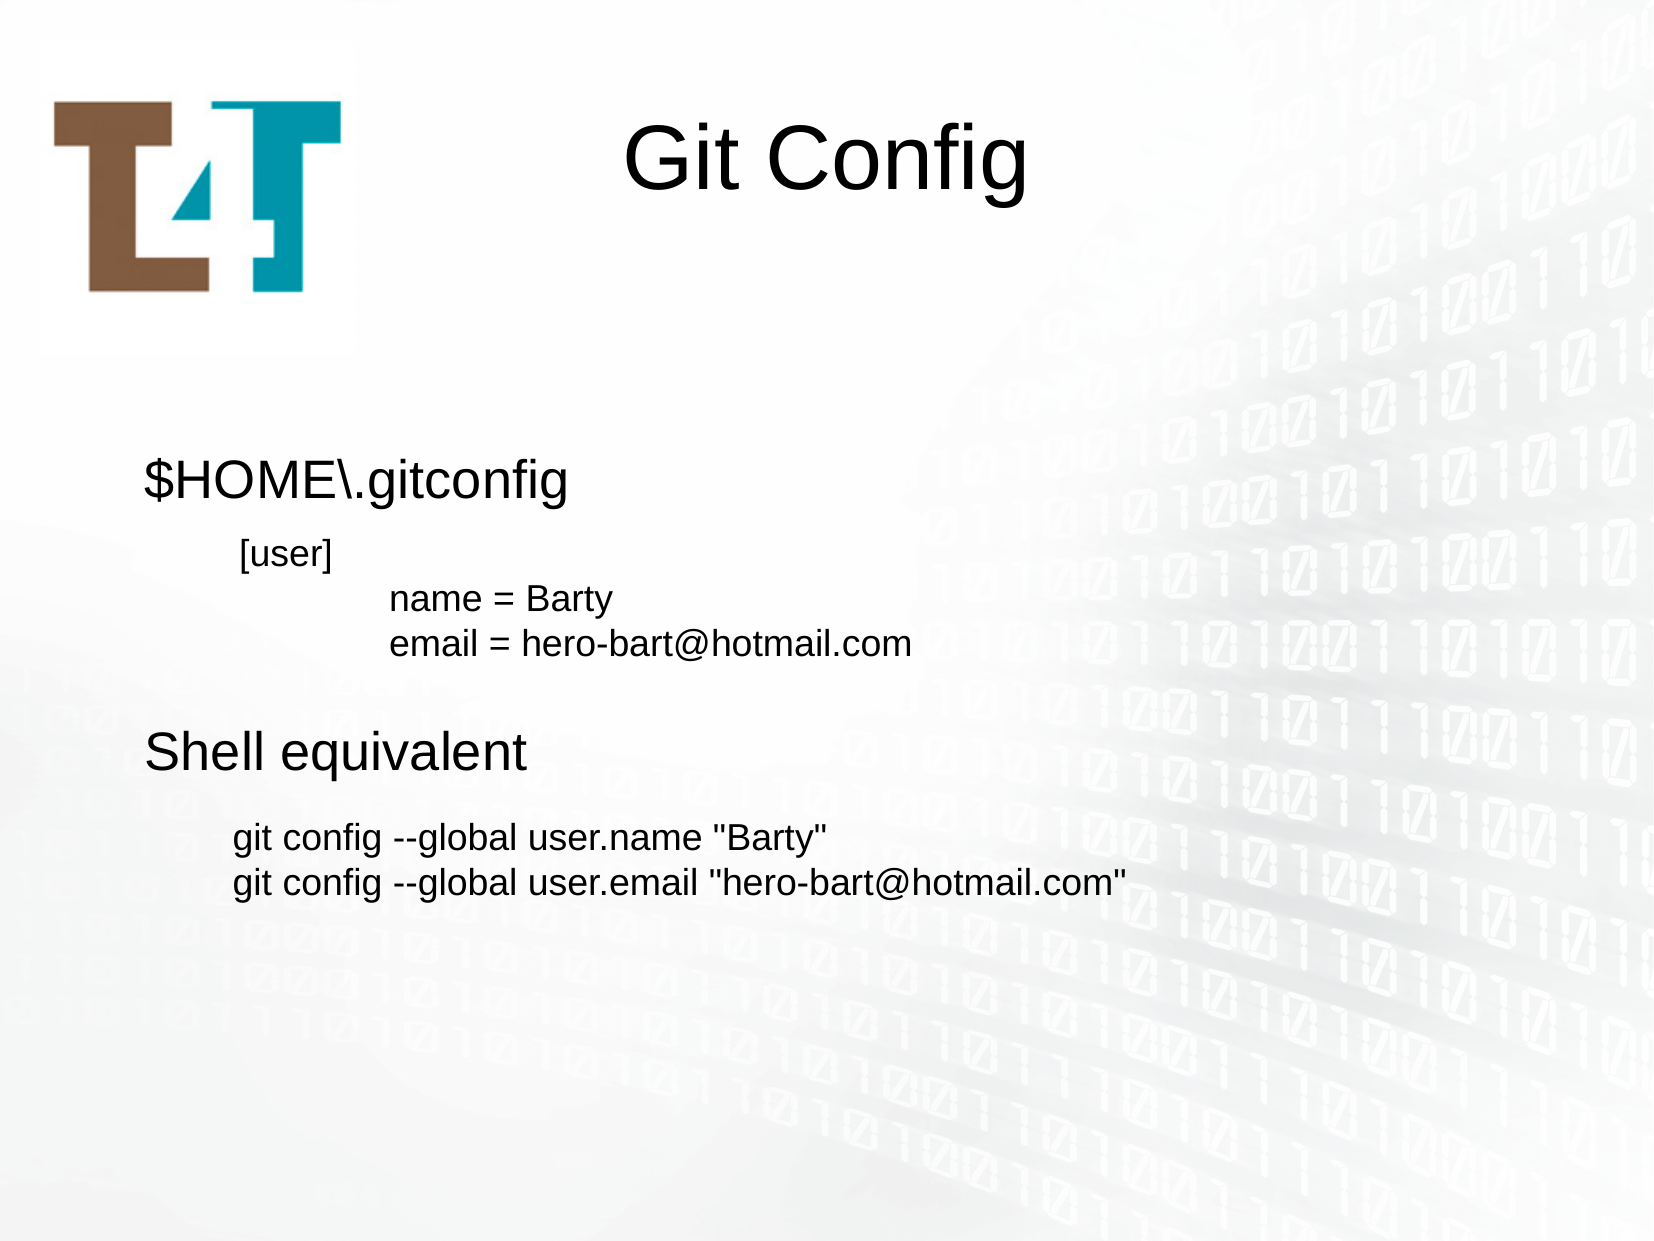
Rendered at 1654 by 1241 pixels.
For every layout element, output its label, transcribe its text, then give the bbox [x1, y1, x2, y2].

text_box Git Config [358, 49, 1571, 257]
text_box [user] name = Barty email = hero-bart@hotmail.com [224, 521, 1105, 663]
text_box Shell equivalent [129, 708, 543, 784]
picture [0, 0, 1654, 1241]
text_box git config --global user.name "Barty" git config --global user.email "hero-bart@hotmail.com" [217, 805, 1477, 905]
text_box $HOME\.gitconfig [129, 436, 586, 513]
